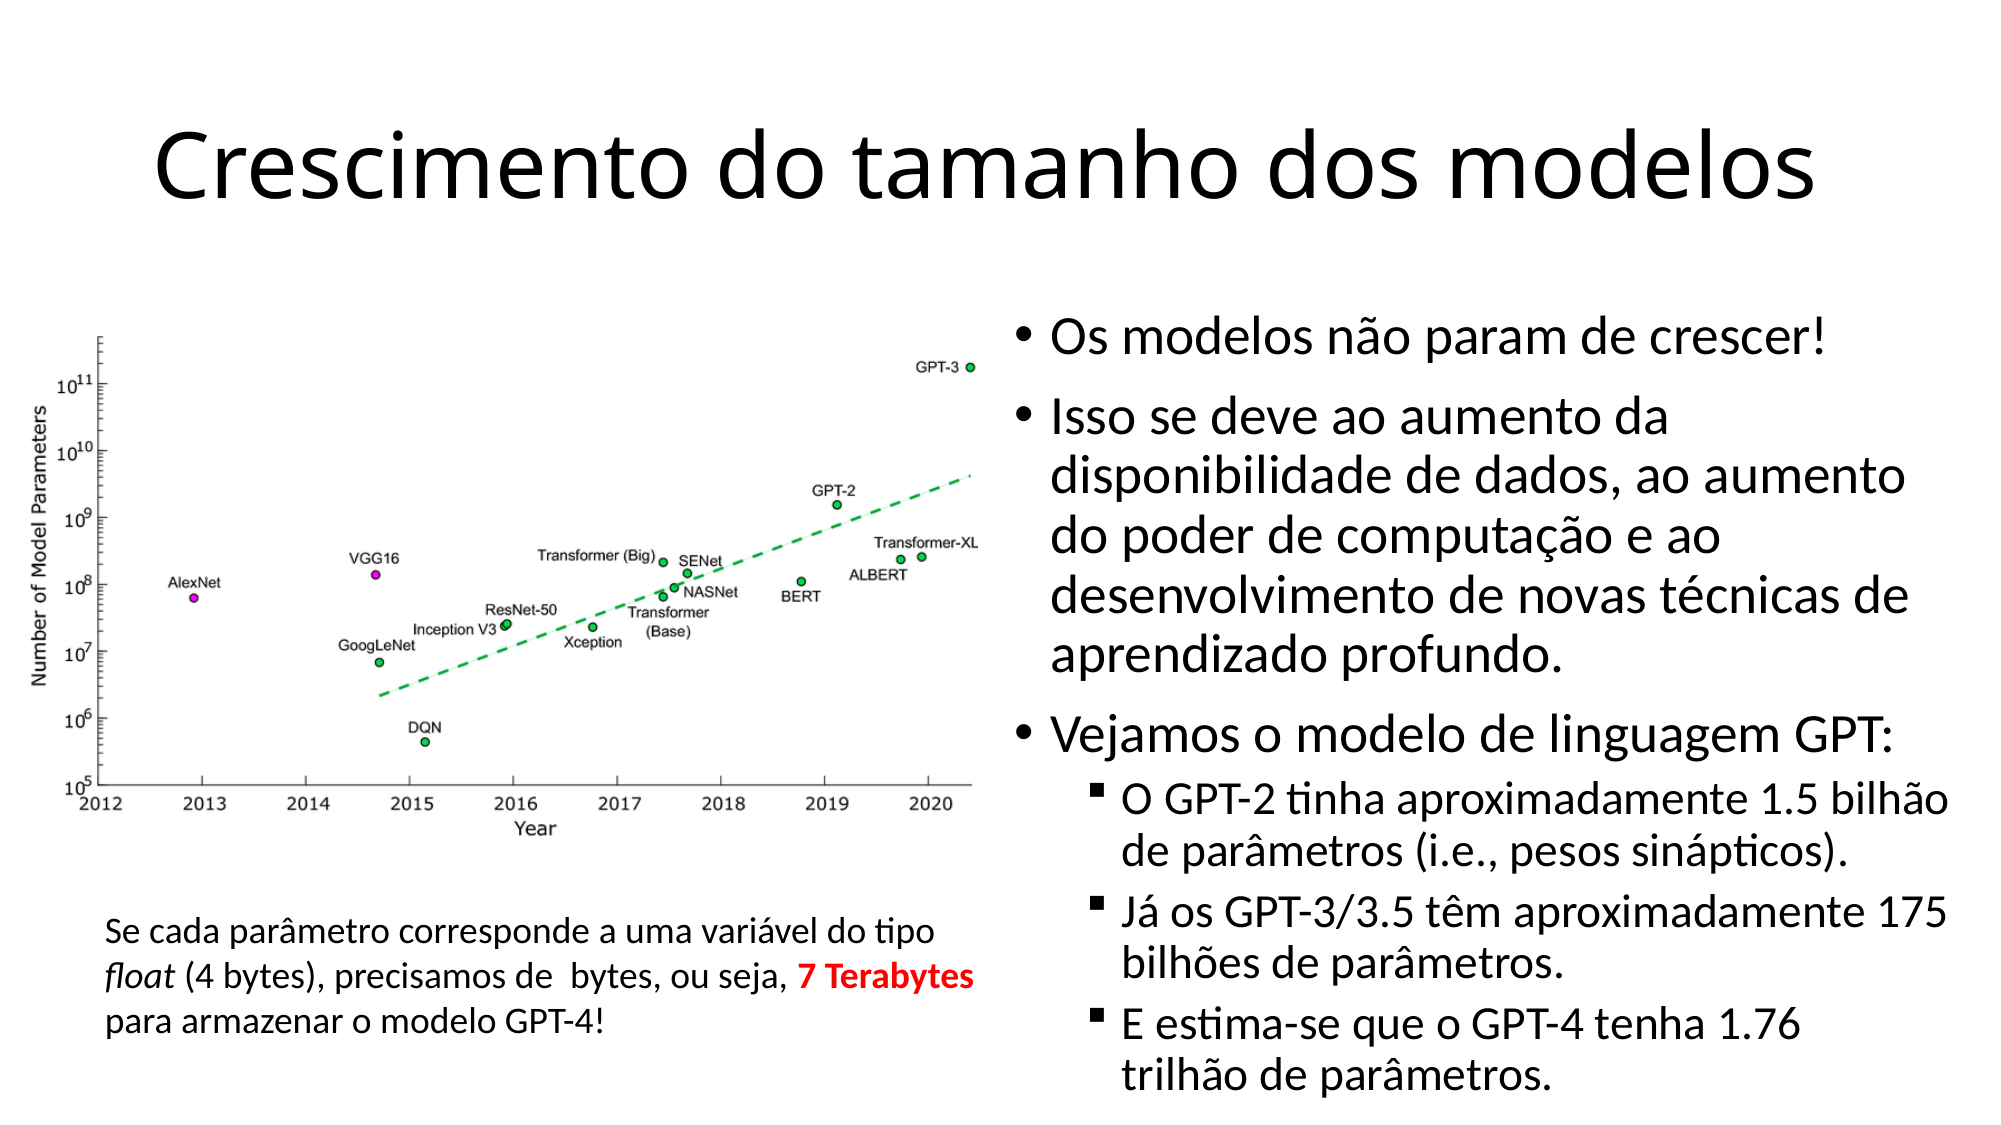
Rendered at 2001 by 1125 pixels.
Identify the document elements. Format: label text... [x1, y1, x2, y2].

list Os modelos não param de crescer! Isso se deve ao aumento da disponibilidade de dados, ao aumento do poder de computação e ao desenvolvimento de novas técnicas de aprendizado profundo. Vejamos o modelo de linguagem GPT: O GPT-2 tinha aproximadamente 1.5 bilhão de parâmetros (i.e., pesos sinápticos). Já os GPT-3/3.5 têm aproximadamente 175 bilhões de parâmetros. E estima-se que o GPT-4 tenha 1.76 trilhão de parâmetros. [999, 299, 1971, 1125]
title Crescimento do tamanho dos modelos [137, 59, 1863, 278]
picture [29, 335, 978, 841]
